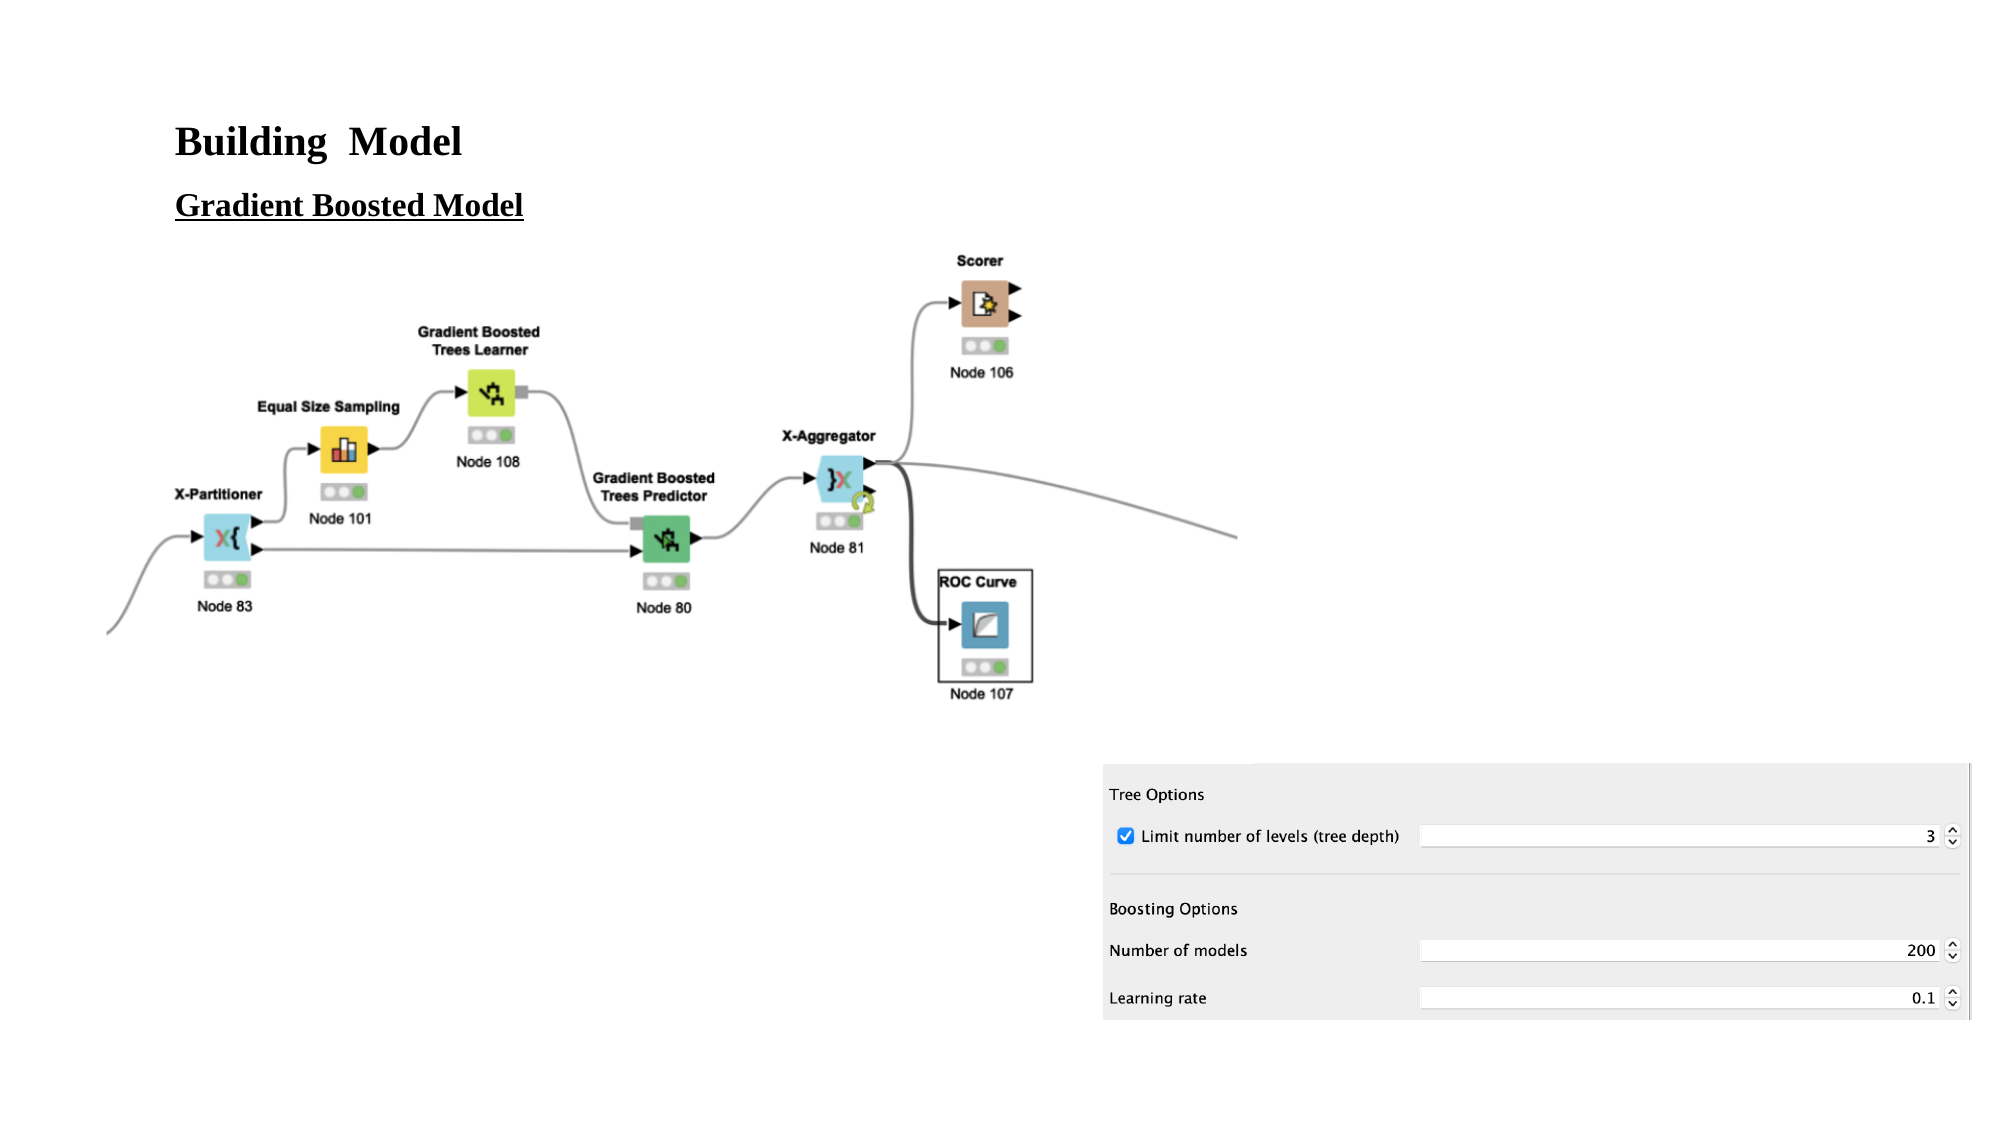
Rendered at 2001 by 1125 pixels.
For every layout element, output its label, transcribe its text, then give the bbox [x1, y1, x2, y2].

picture [93, 248, 1973, 1020]
text_box Building Model Gradient Boosted Model [160, 81, 1938, 231]
